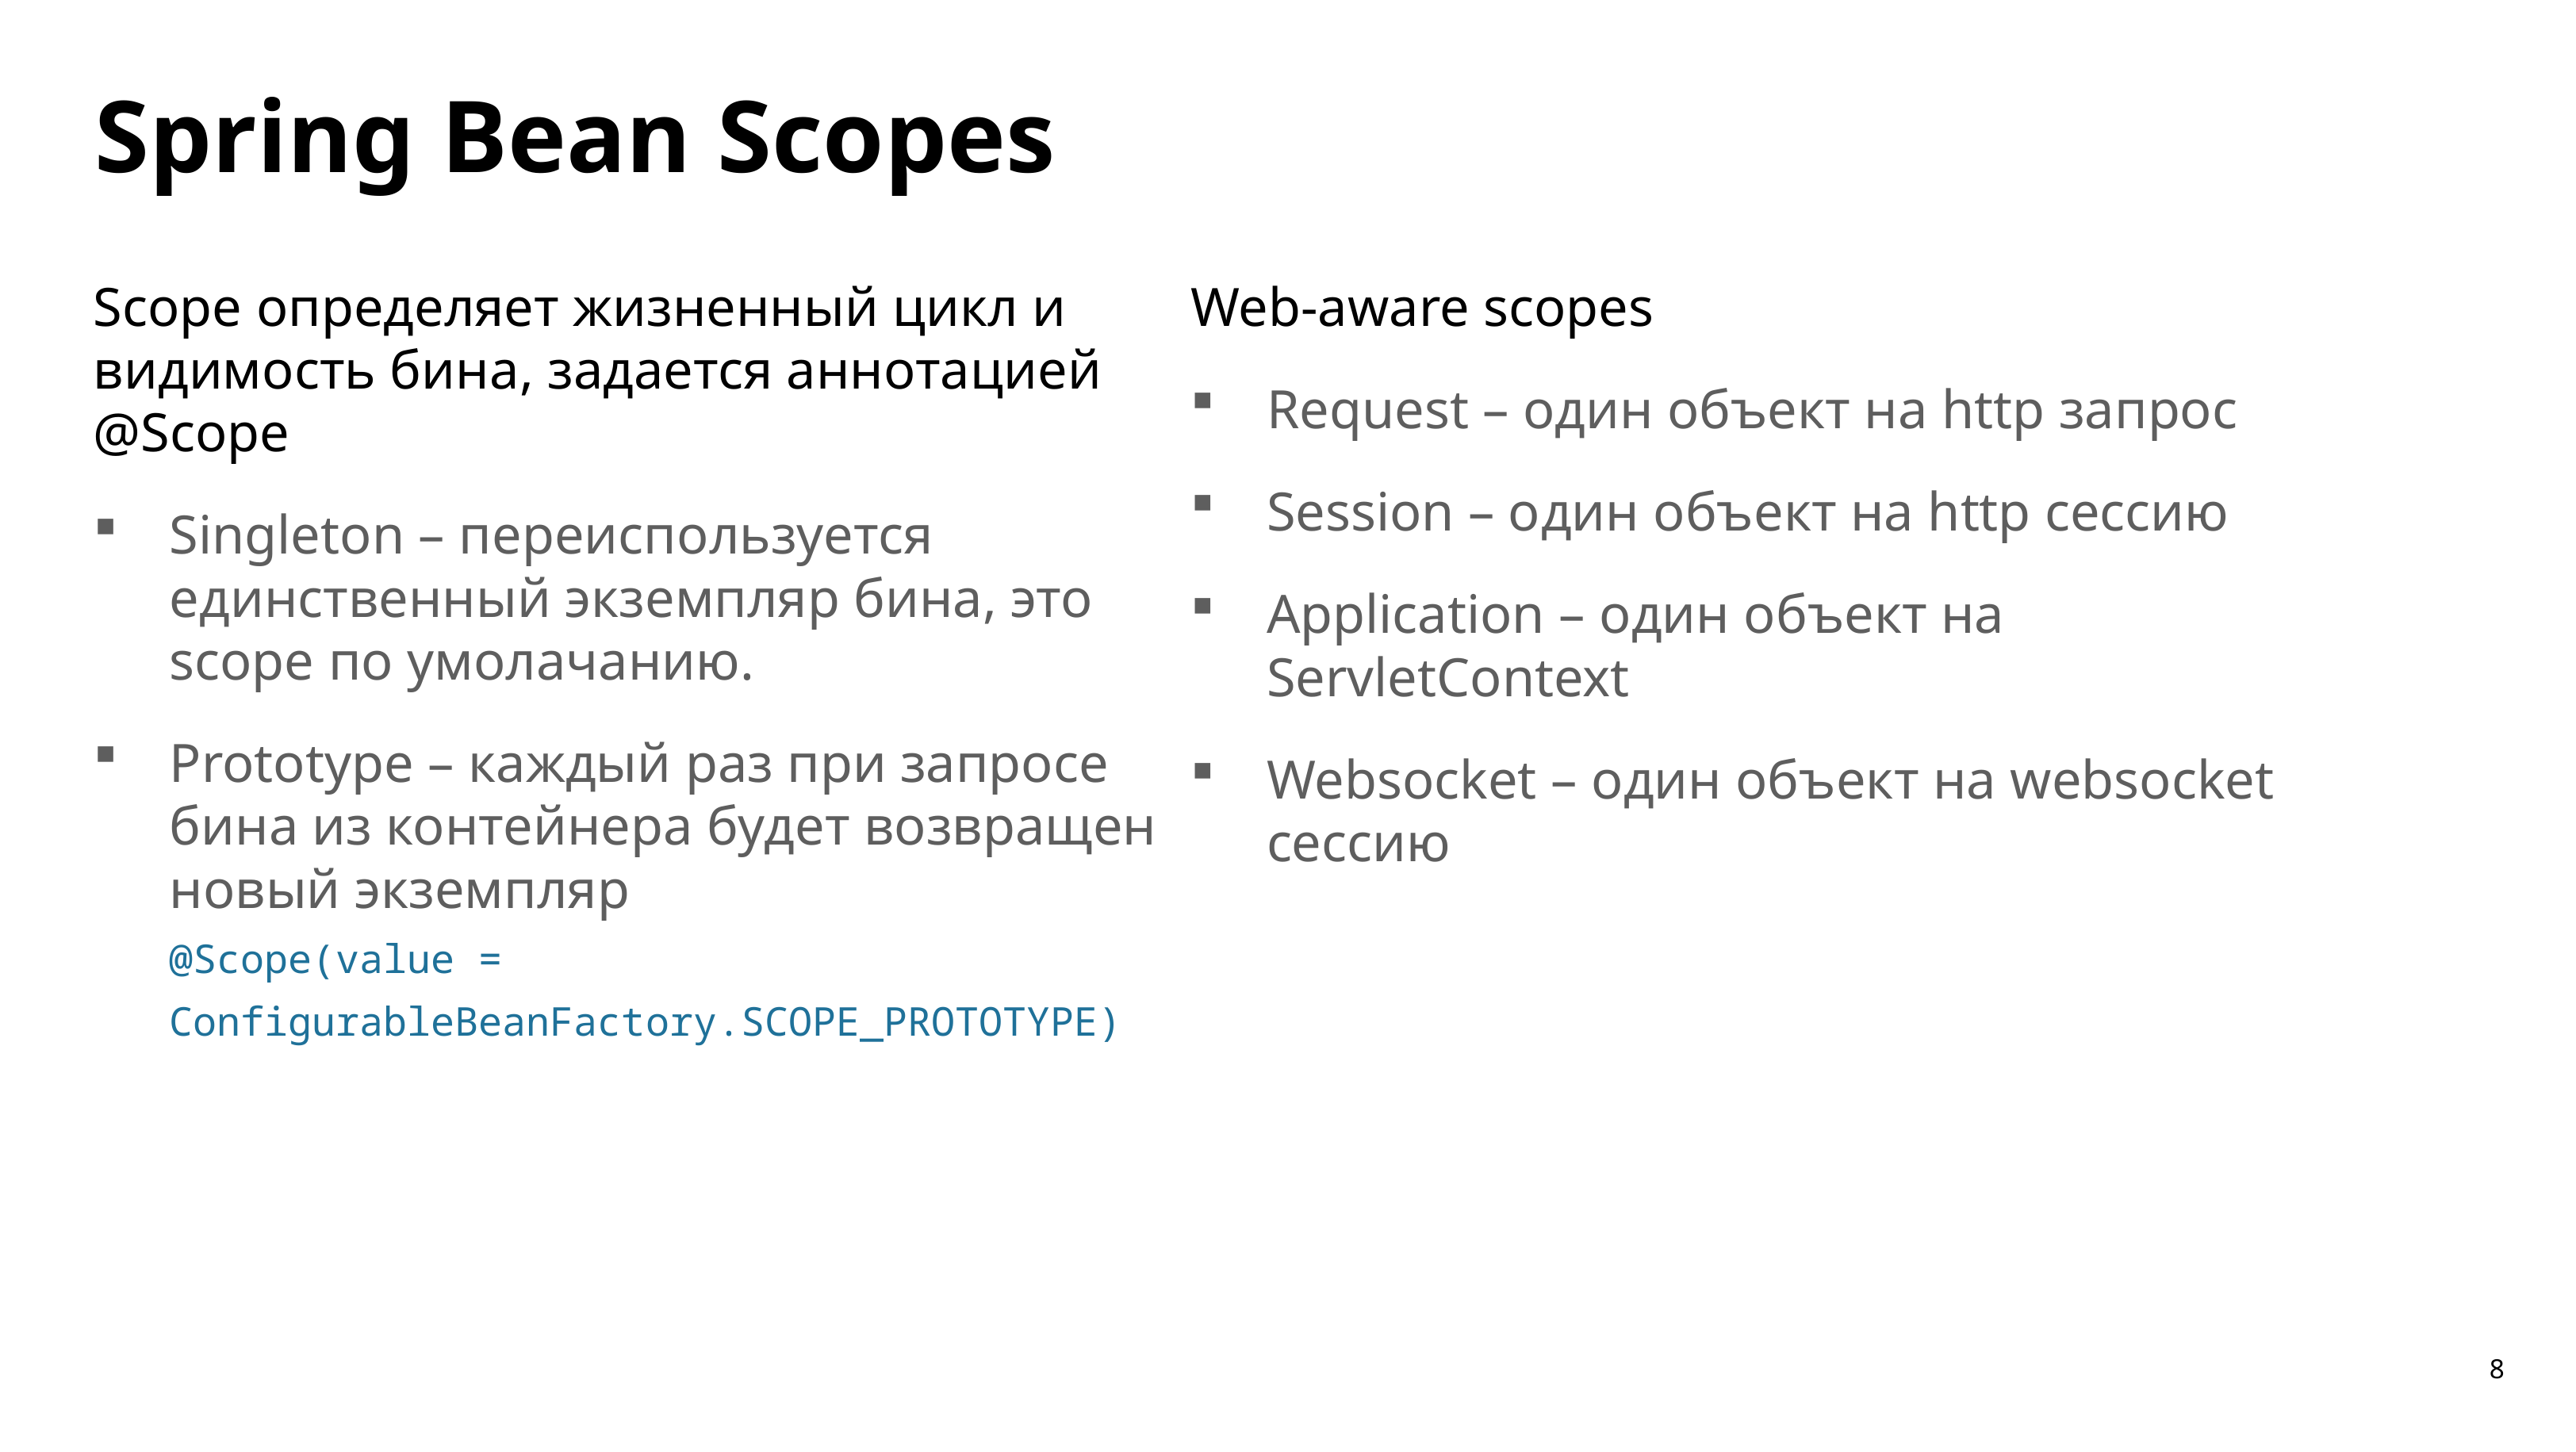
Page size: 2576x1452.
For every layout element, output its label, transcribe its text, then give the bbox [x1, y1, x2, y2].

slide_number 8 [2377, 1342, 2517, 1398]
text_box Web-aware scopes Request – один объект на http запрос Session – один объект на http сессию Application – один объект на ServletContext Websocket – один объект на websocket сессию [1190, 274, 2288, 1216]
text_box Spring Bean Scopes [93, 73, 2141, 193]
text_box Scope определяет жизненный цикл и видимость бина, задается аннотацией @Scope Singleton – переиспользуется единственный экземпляр бина, это scope по умолачанию. Prototype – каждый раз при запросе бина из контейнера будет возвращен новый экземпляр @Scope(value = ConfigurableBeanFactory.SCOPE_PROTOTYPE) [93, 274, 1190, 1216]
